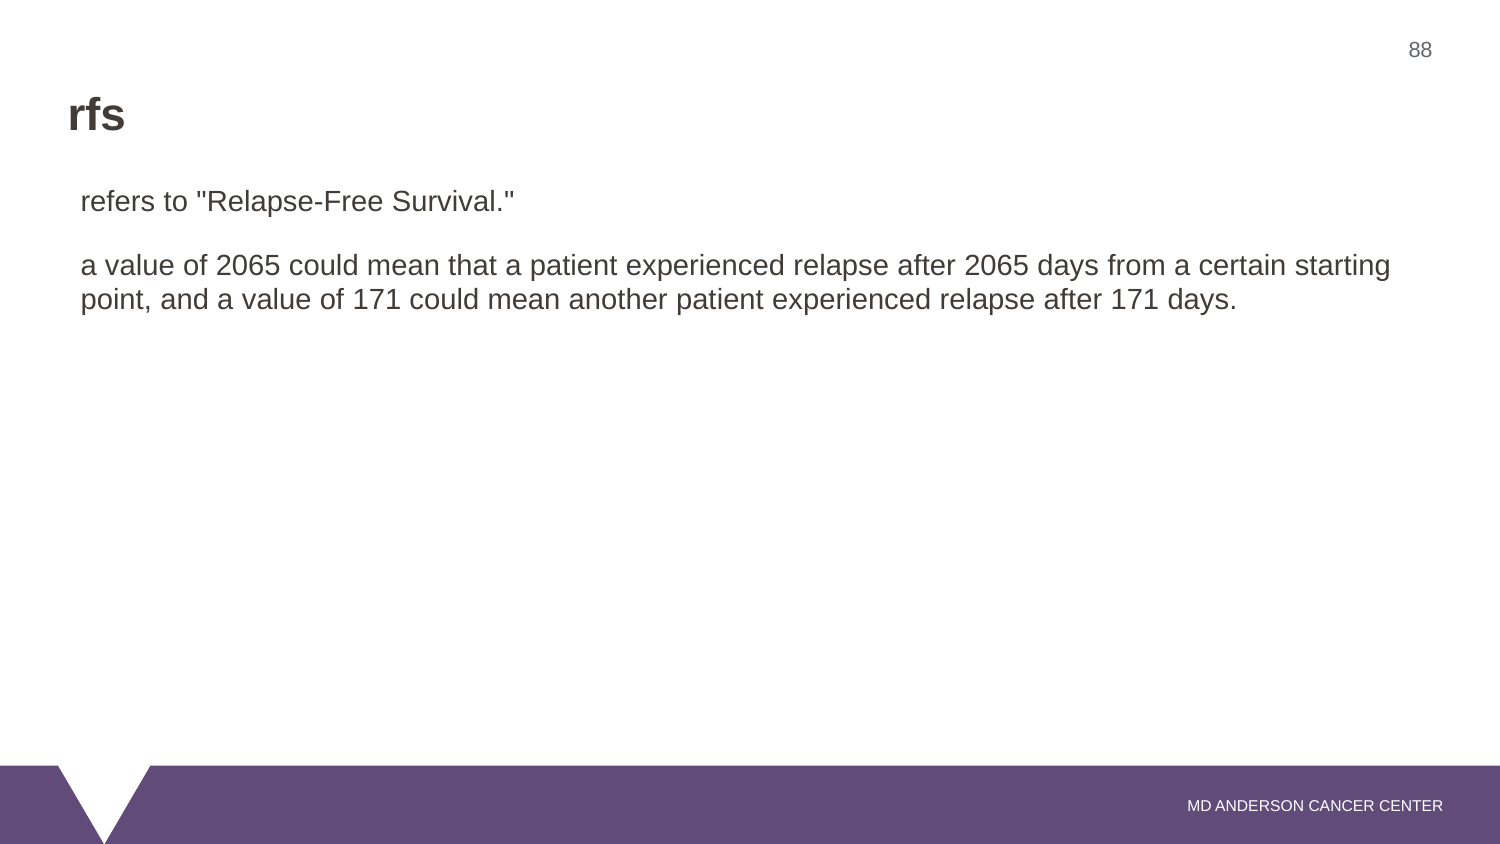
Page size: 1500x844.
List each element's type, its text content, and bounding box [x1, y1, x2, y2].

slide_number 88 [1383, 0, 1433, 294]
title rfs [67, 84, 1383, 190]
list refers to "Relapse-Free Survival." a value of 2065 could mean that a patient experienced relapse after 2065 days from a certain starting point, and a value of 171 could mean another patient experienced relapse after 171 days. [80, 181, 1444, 754]
